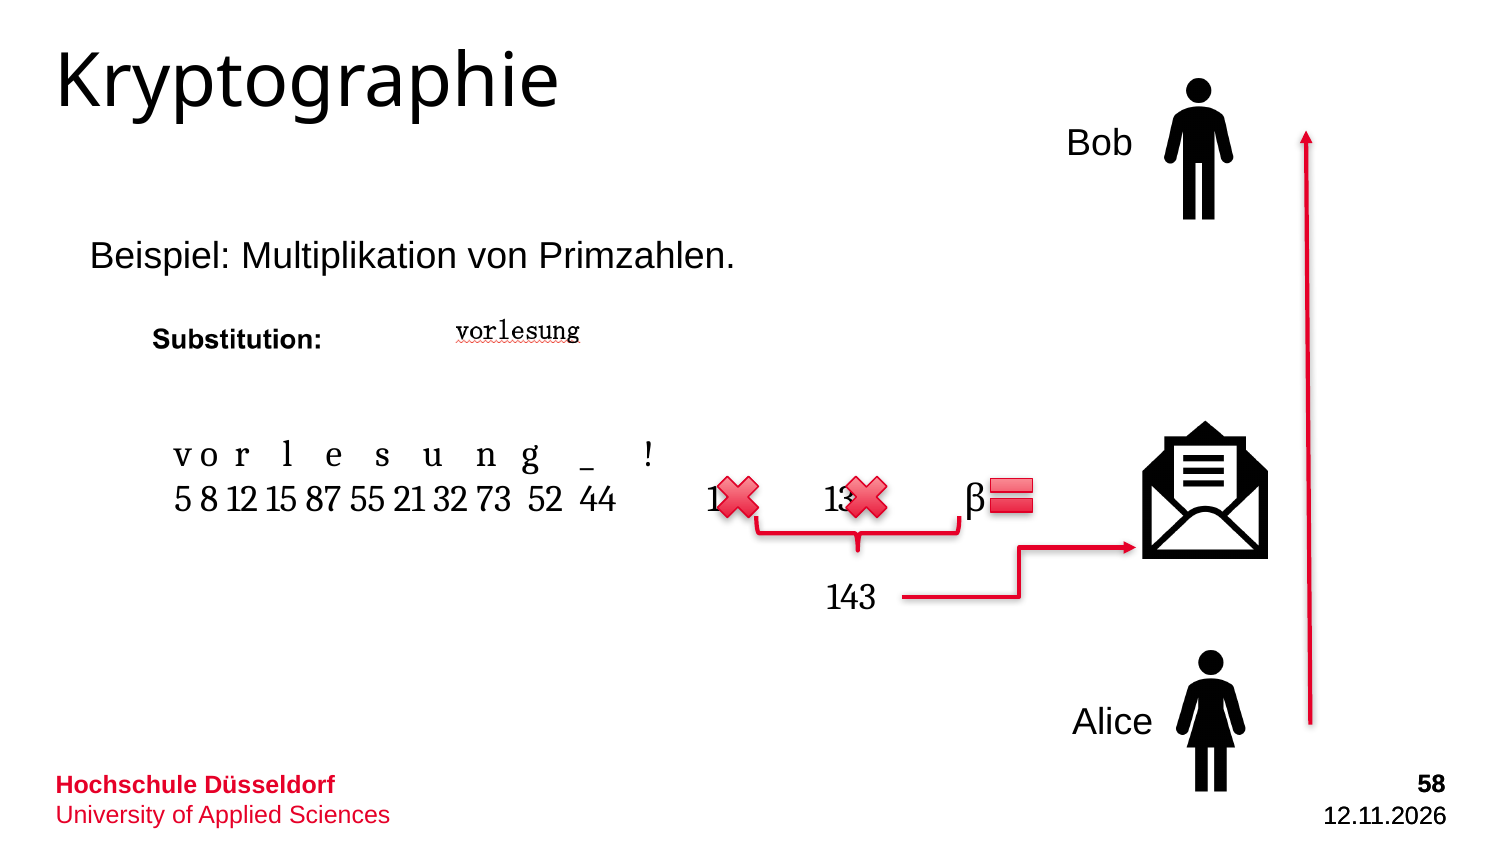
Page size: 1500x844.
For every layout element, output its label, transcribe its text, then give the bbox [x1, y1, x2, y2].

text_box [1305, 130, 1311, 725]
text_box Bob [1279, 110, 1455, 171]
text_box v o r l e s u n g _ ! 5 8 12 15 87 55 21 32 73 52 44 11 13 β [159, 421, 1122, 572]
text_box Beispiel: Multiplikation von Primzahlen. [74, 223, 1198, 374]
picture [1127, 414, 1279, 565]
text_box [754, 516, 962, 553]
text_box 143 [811, 564, 1164, 625]
text_box Alice [1057, 689, 1130, 750]
text_box [845, 475, 888, 513]
text_box Bob [1051, 110, 1117, 171]
text_box [990, 498, 1033, 513]
text_box Alice [1291, 689, 1461, 750]
text_box 58 [1283, 759, 1461, 815]
picture [1122, 73, 1274, 224]
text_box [901, 547, 1137, 597]
text_box [990, 478, 1033, 493]
title Kryptographie [39, 24, 1461, 160]
picture [1135, 644, 1286, 796]
text_box 15.12.2022 [1305, 785, 1463, 844]
text_box [716, 475, 760, 519]
picture [134, 299, 617, 377]
